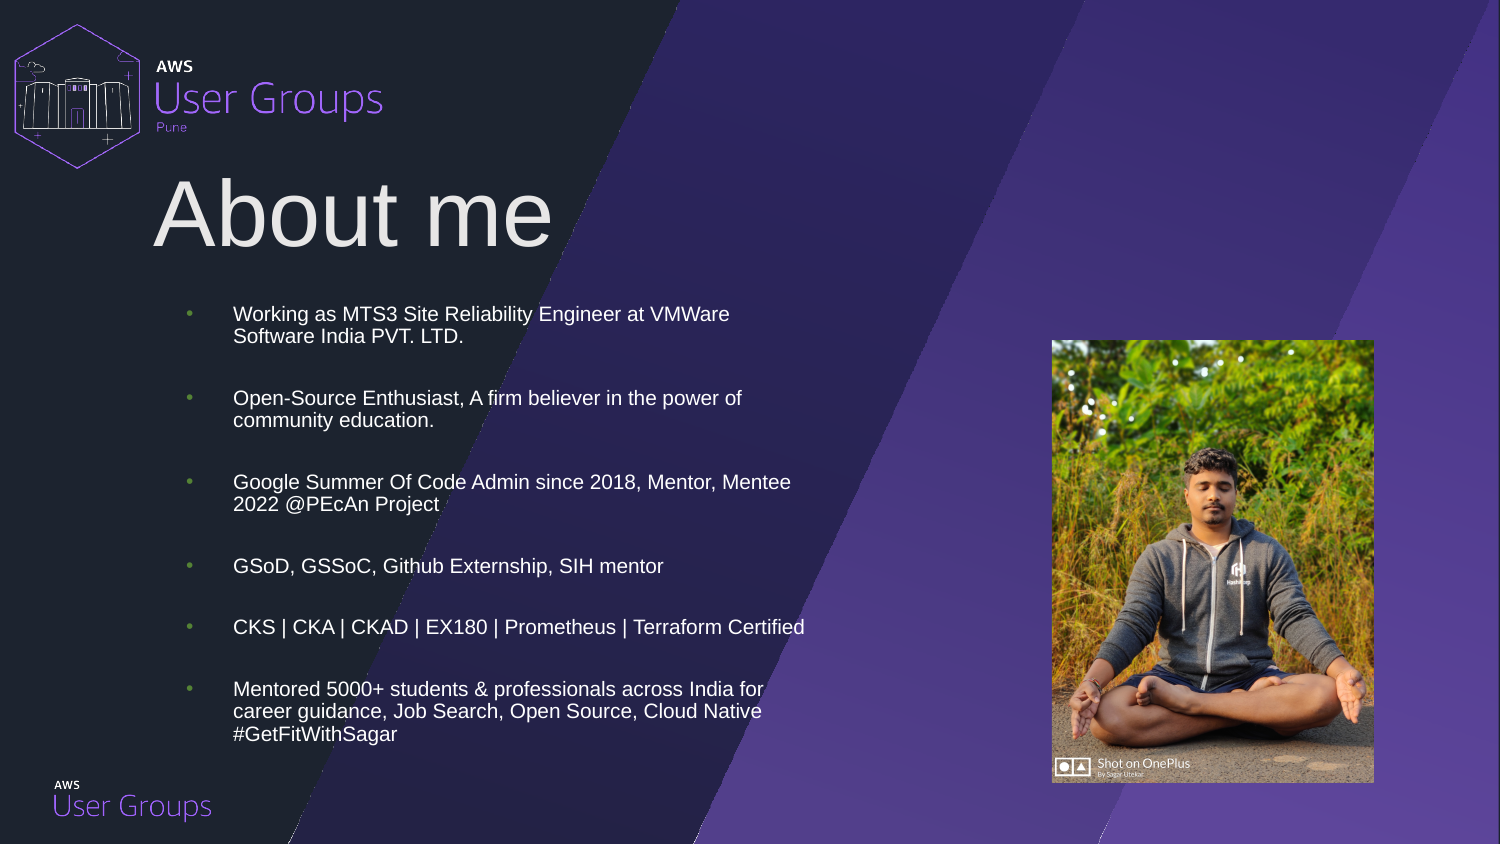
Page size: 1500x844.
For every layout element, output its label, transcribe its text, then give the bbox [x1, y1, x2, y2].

picture [0, 0, 1499, 844]
subtitle Working as MTS3 Site Reliability Engineer at VMWare Software India PVT. LTD. Open-Source Enthusiast, A firm believer in the power of community education. Google Summer Of Code Admin since 2018, Mentor, Mentee 2022 @PEcAn Project GSoD, GSSoC, Github Externship, SIH mentor CKS | CKA | CKAD | EX180 | Prometheus | Terraform Certified Mentored 5000+ students & professionals across India for career guidance, Job Search, Open Source, Cloud Native #GetFitWithSagar [163, 285, 839, 844]
title About me [131, 141, 1104, 286]
picture [33, 774, 163, 843]
